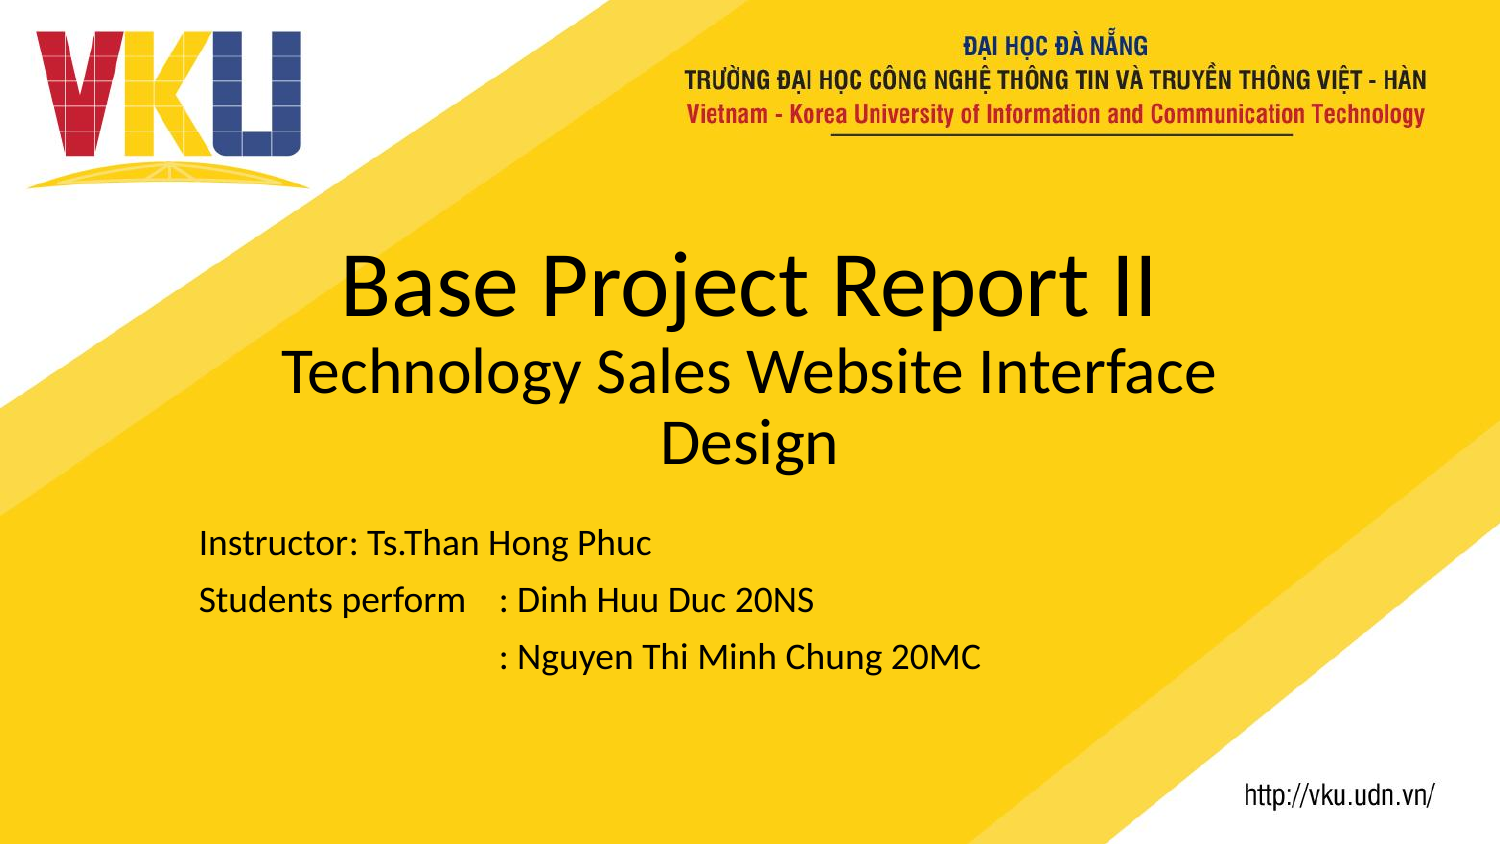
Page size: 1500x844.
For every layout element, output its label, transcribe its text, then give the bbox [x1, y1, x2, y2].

picture [0, 0, 1500, 844]
subtitle Instructor : Ts.Than Hong Phuc Students perform : Dinh Huu Duc 20NS : Nguyen Thi Minh Chung 20MC [187, 517, 1073, 721]
title Base Project Report II Technology Sales Website Interface Design [187, 187, 1313, 485]
